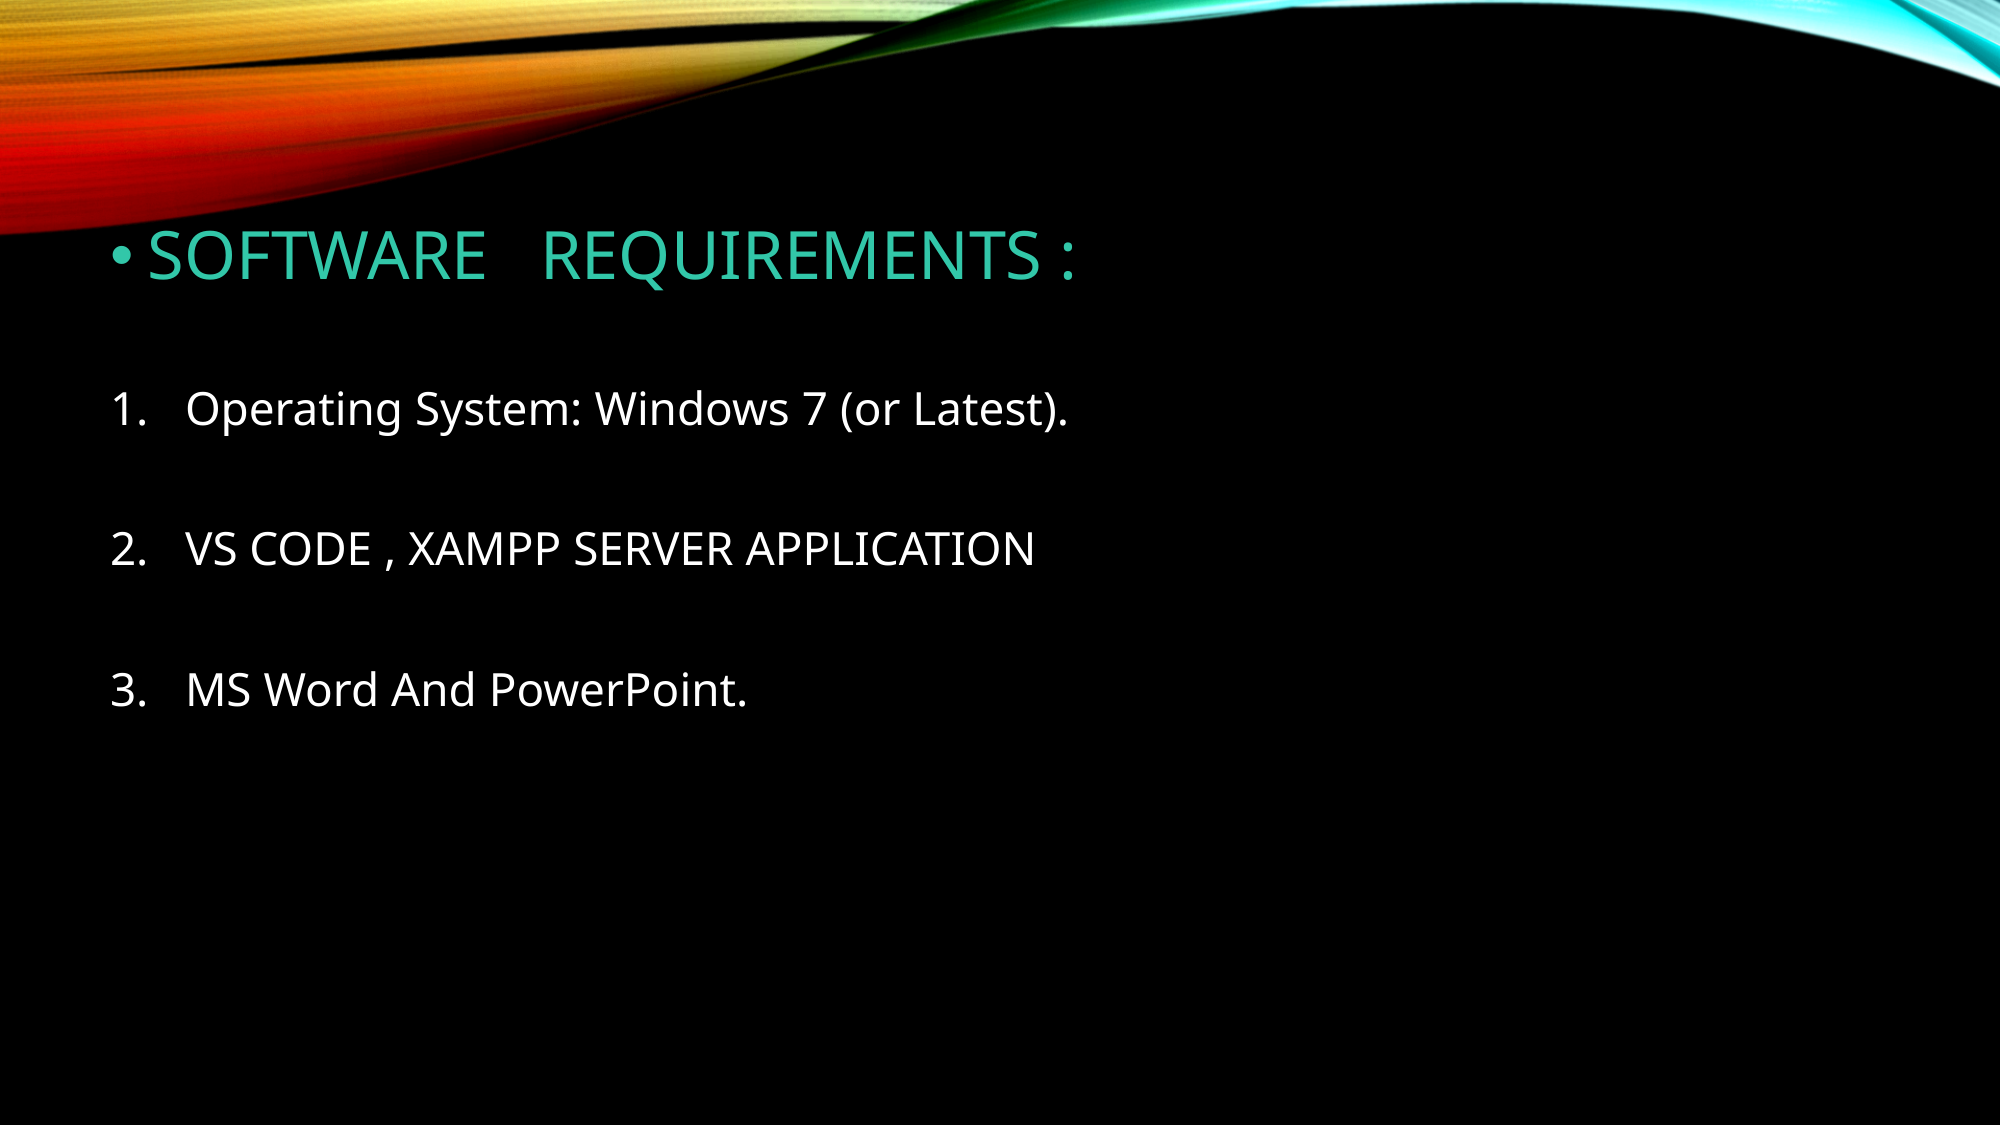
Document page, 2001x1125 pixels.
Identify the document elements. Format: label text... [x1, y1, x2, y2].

list SOFTWARE REQUIREMENTS : Operating System: Windows 7 (or Latest). VS CODE , XAMPP SERVER APPLICATION MS Word And PowerPoint. [95, 215, 1888, 1021]
picture [0, 0, 2000, 237]
